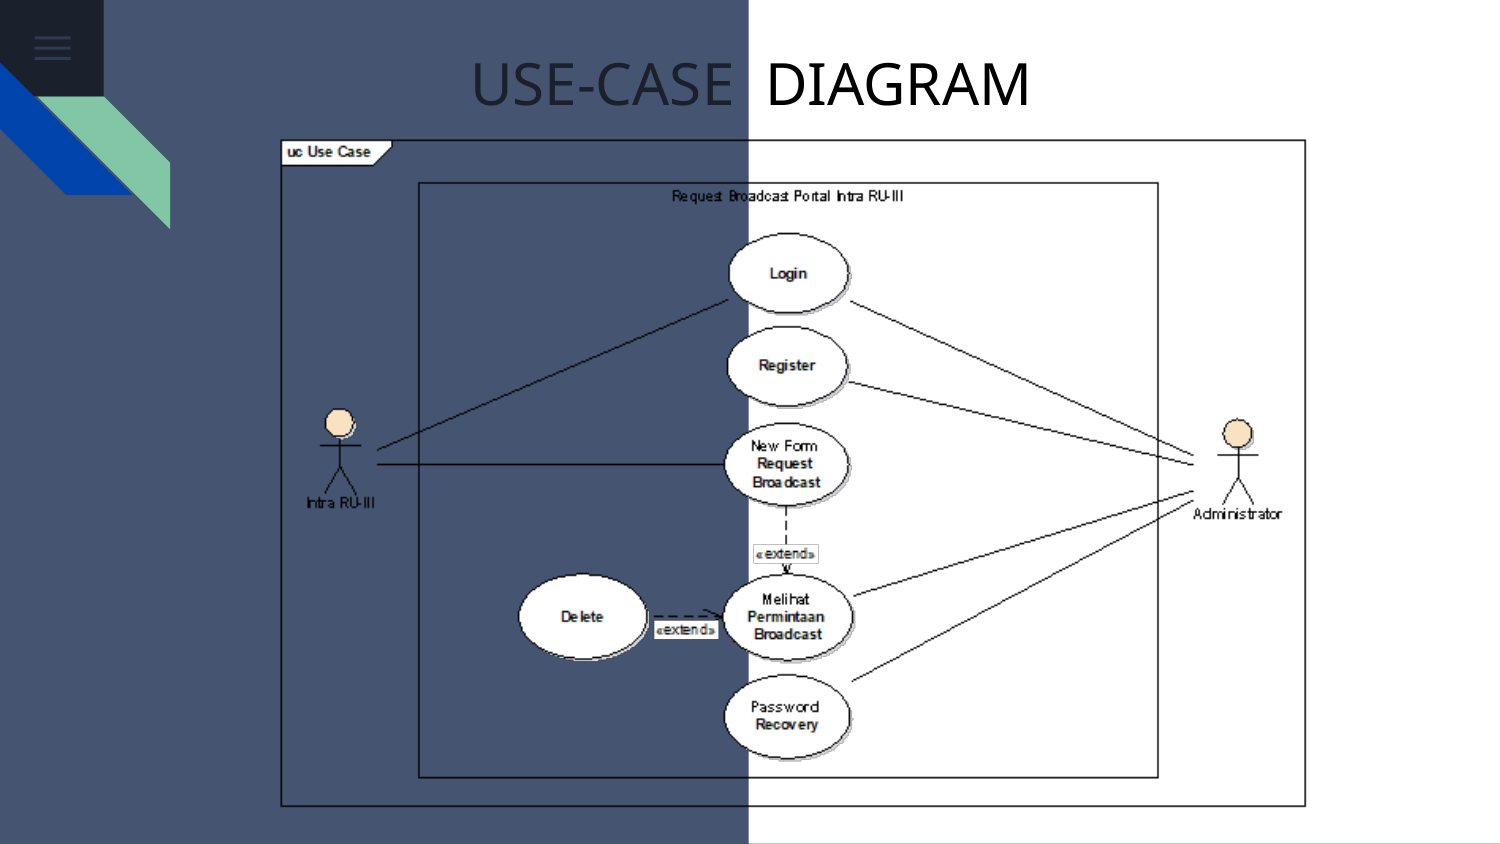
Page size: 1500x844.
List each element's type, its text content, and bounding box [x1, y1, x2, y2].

picture [276, 135, 1311, 813]
title USE-CASE DIAGRAM [394, 32, 1108, 117]
